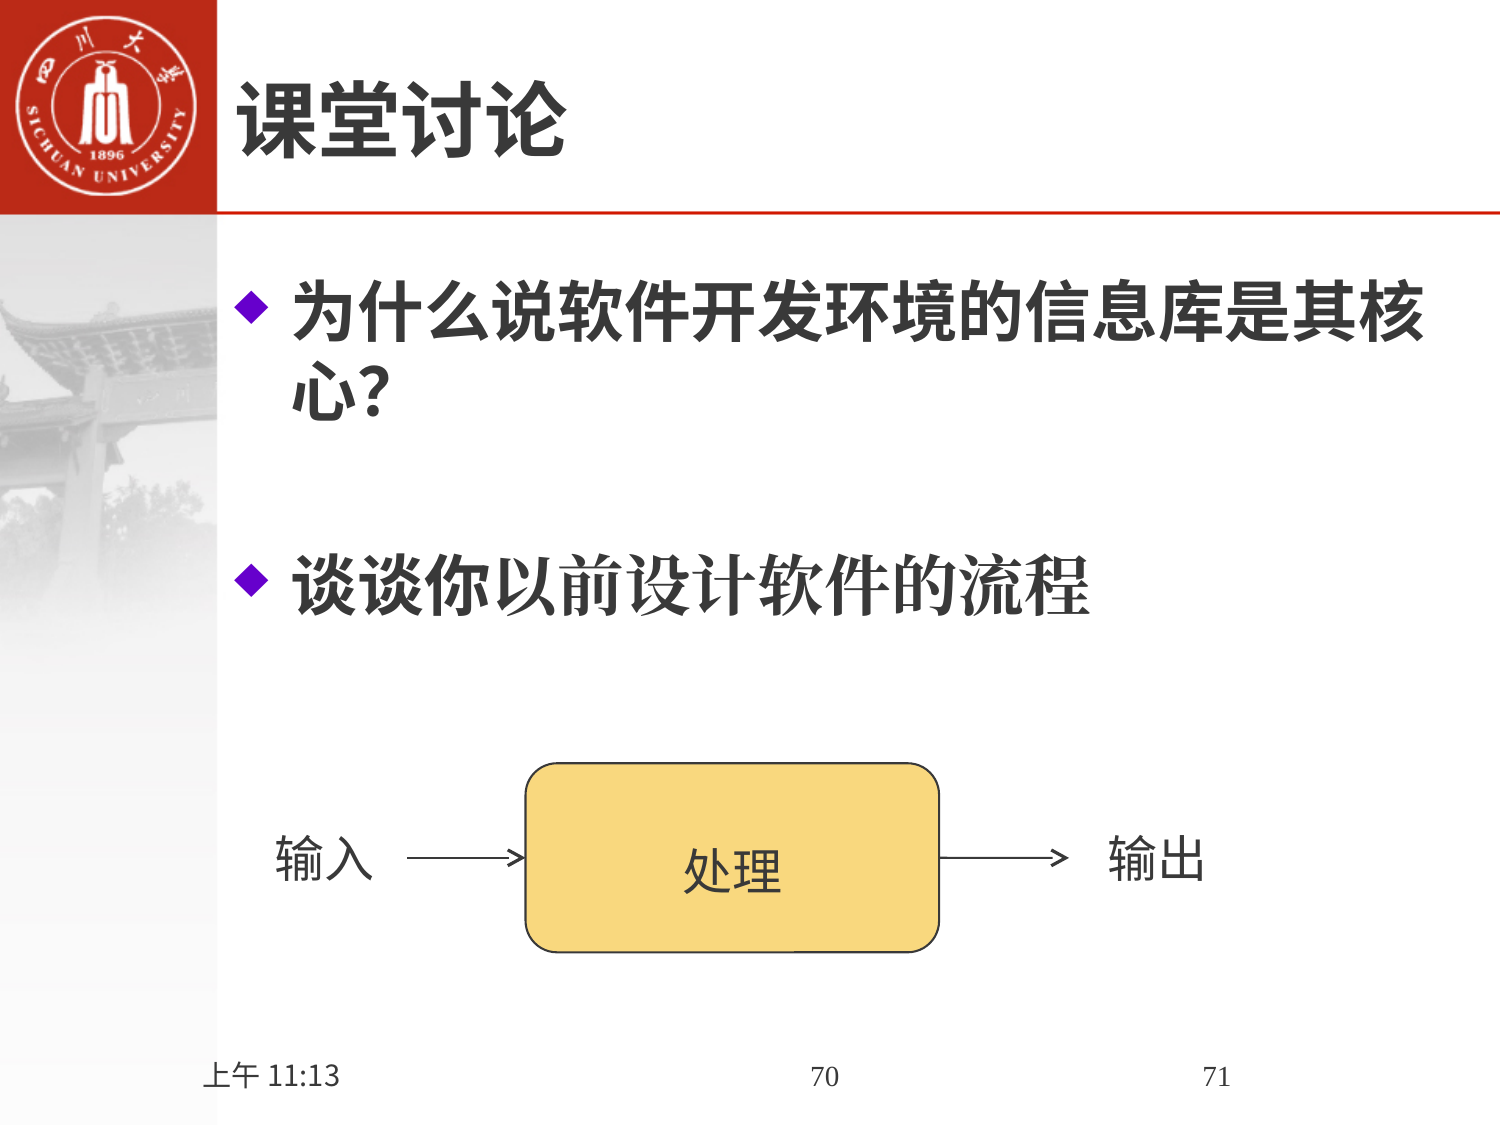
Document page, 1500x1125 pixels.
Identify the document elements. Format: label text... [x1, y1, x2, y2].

text_box 70 [587, 1049, 1063, 1125]
text_box 输入 [259, 819, 390, 896]
text_box 处理 [525, 763, 939, 953]
text_box 输出 [1093, 819, 1223, 896]
title 课堂讨论 [219, 18, 1495, 217]
text_box 上午 11:13 [187, 1049, 500, 1125]
list 为什么说软件开发环境的信息库是其核心？ 谈谈你以前设计软件的流程 [219, 262, 1495, 681]
text_box <number> [1187, 1049, 1500, 1125]
picture [0, 0, 1500, 1125]
